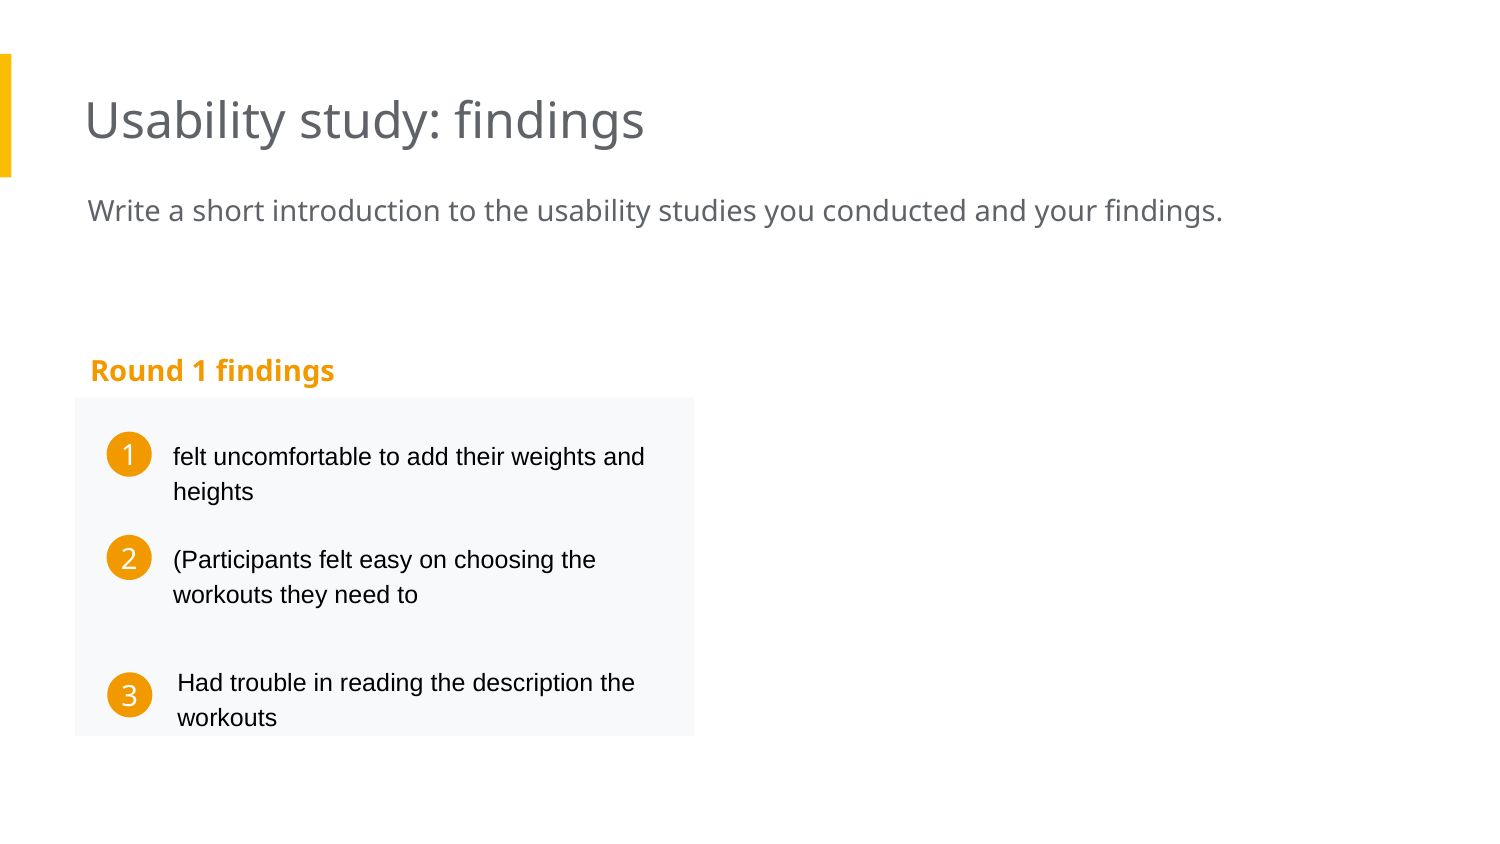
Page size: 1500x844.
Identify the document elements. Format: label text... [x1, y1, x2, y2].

text_box Had trouble in reading the description the workouts [162, 647, 710, 747]
text_box (Participants felt easy on choosing the workouts they need to [158, 524, 706, 624]
text_box Write a short introduction to the usability studies you conducted and your findings. [87, 172, 1379, 283]
text_box Usability study: findings [84, 73, 1095, 164]
text_box 3 [107, 672, 153, 718]
text_box Round 1 findings [74, 331, 623, 397]
text_box [74, 397, 695, 736]
text_box 2 [106, 534, 152, 580]
text_box felt uncomfortable to add their weights and heights [158, 421, 706, 521]
text_box 1 [106, 431, 152, 477]
